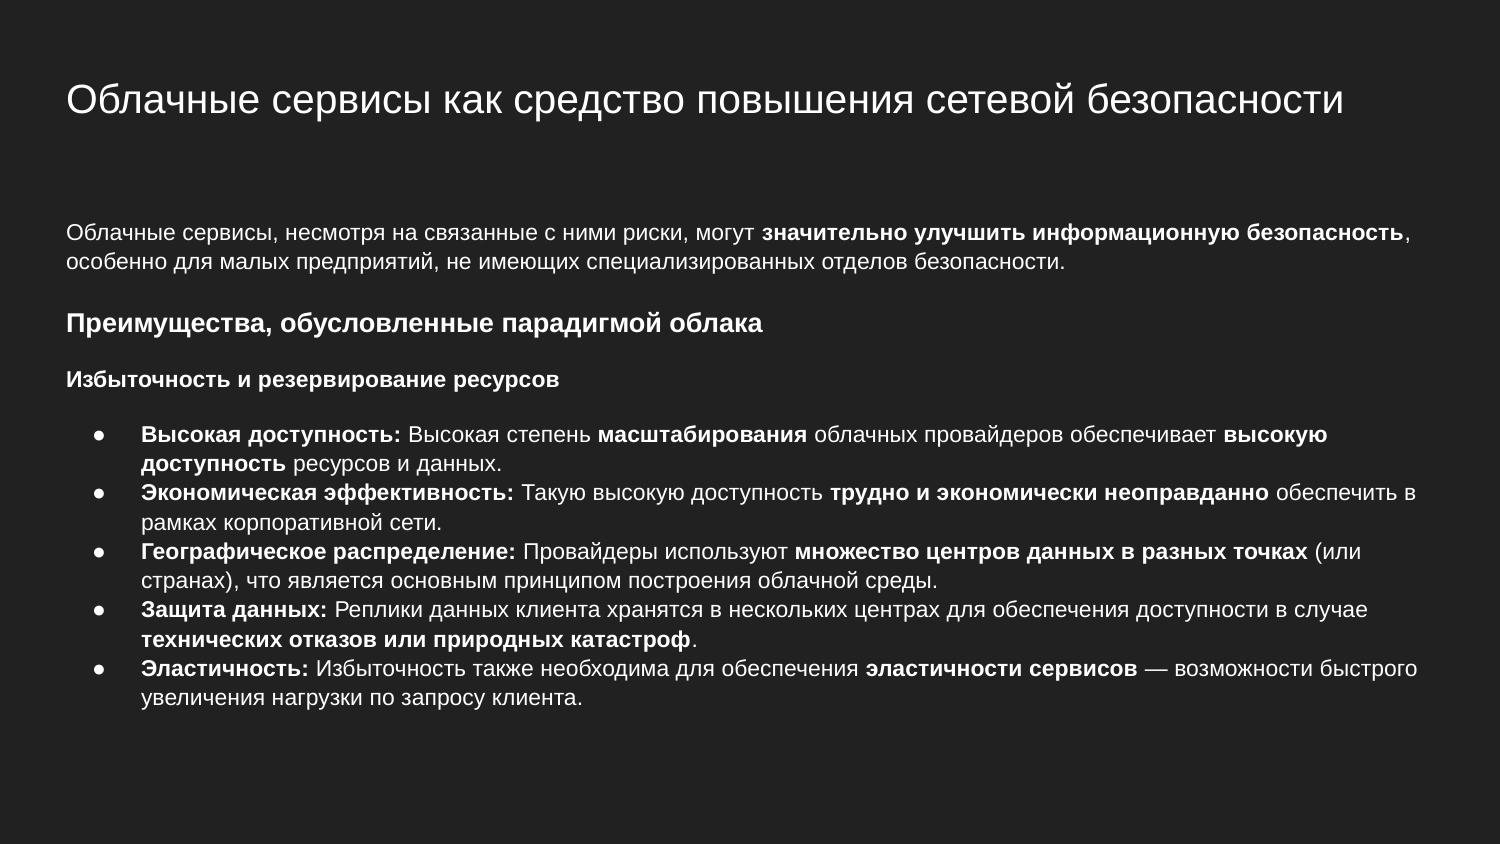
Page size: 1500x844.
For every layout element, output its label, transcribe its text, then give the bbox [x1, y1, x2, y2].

title Облачные сервисы как средство повышения сетевой безопасности [51, 61, 1449, 156]
list Облачные сервисы, несмотря на связанные с ними риски, могут значительно улучшить информационную безопасность, особенно для малых предприятий, не имеющих специализированных отделов безопасности. Преимущества, обусловленные парадигмой облака Избыточность и резервирование ресурсов Высокая доступность: Высокая степень масштабирования облачных провайдеров обеспечивает высокую доступность ресурсов и данных. Экономическая эффективность: Такую высокую доступность трудно и экономически неоправданно обеспечить в рамках корпоративной сети. Географическое распределение: Провайдеры используют множество центров данных в разных точках (или странах), что является основным принципом построения облачной среды. Защита данных: Реплики данных клиента хранятся в нескольких центрах для обеспечения доступности в случае технических отказов или природных катастроф. Эластичность: Избыточность также необходима для обеспечения эластичности сервисов — возможности быстрого увеличения нагрузки по запросу клиента. [51, 200, 1449, 762]
